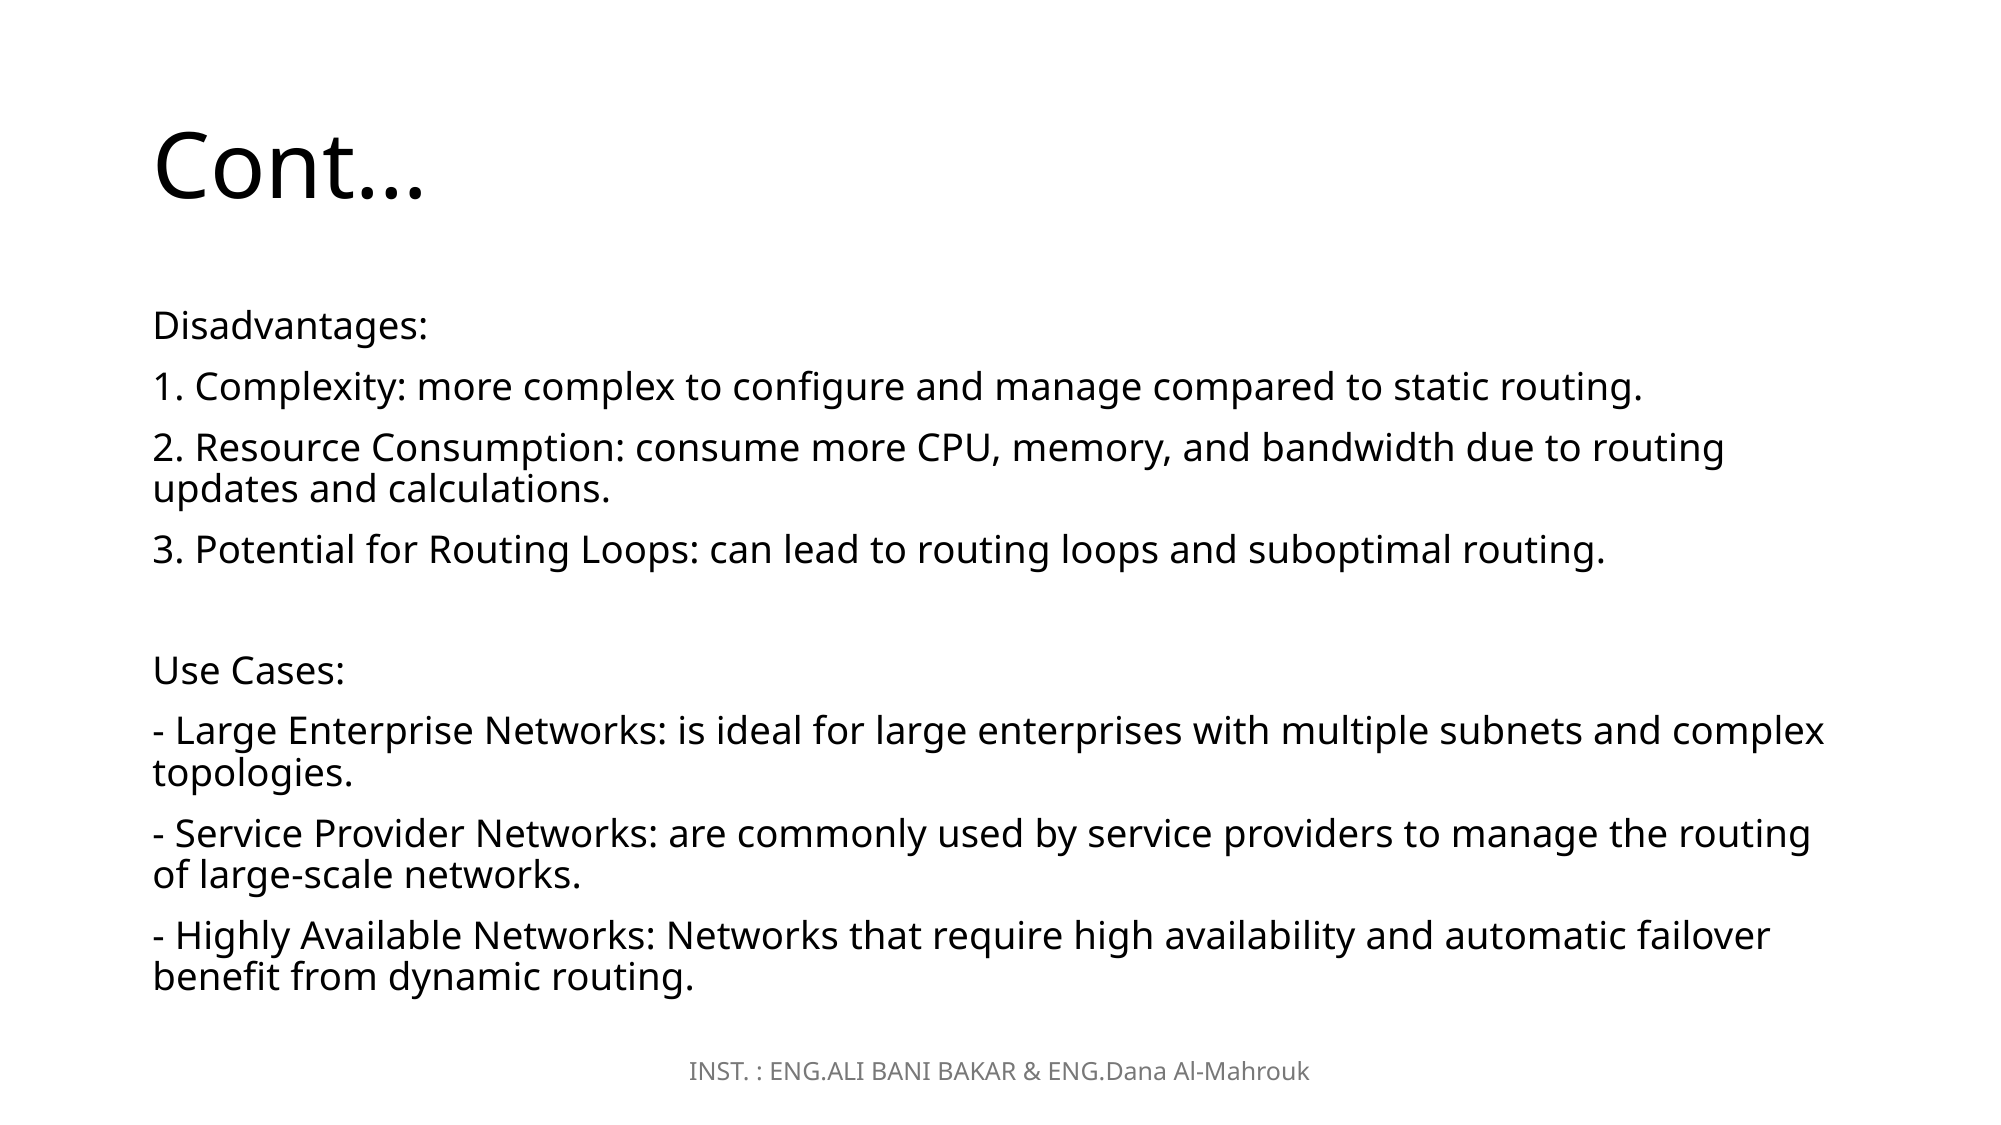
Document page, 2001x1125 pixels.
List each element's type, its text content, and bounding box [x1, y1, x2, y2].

list Disadvantages: 1. Complexity: more complex to configure and manage compared to static routing. 2. Resource Consumption: consume more CPU, memory, and bandwidth due to routing updates and calculations. 3. Potential for Routing Loops: can lead to routing loops and suboptimal routing. Use Cases: - Large Enterprise Networks: is ideal for large enterprises with multiple subnets and complex topologies. - Service Provider Networks: are commonly used by service providers to manage the routing of large-scale networks. - Highly Available Networks: Networks that require high availability and automatic failover benefit from dynamic routing. [137, 299, 1863, 1014]
footer INST. : ENG.ALI BANI BAKAR & ENG.Dana Al-Mahrouk [662, 1042, 1338, 1103]
title Cont… [137, 59, 1863, 278]
